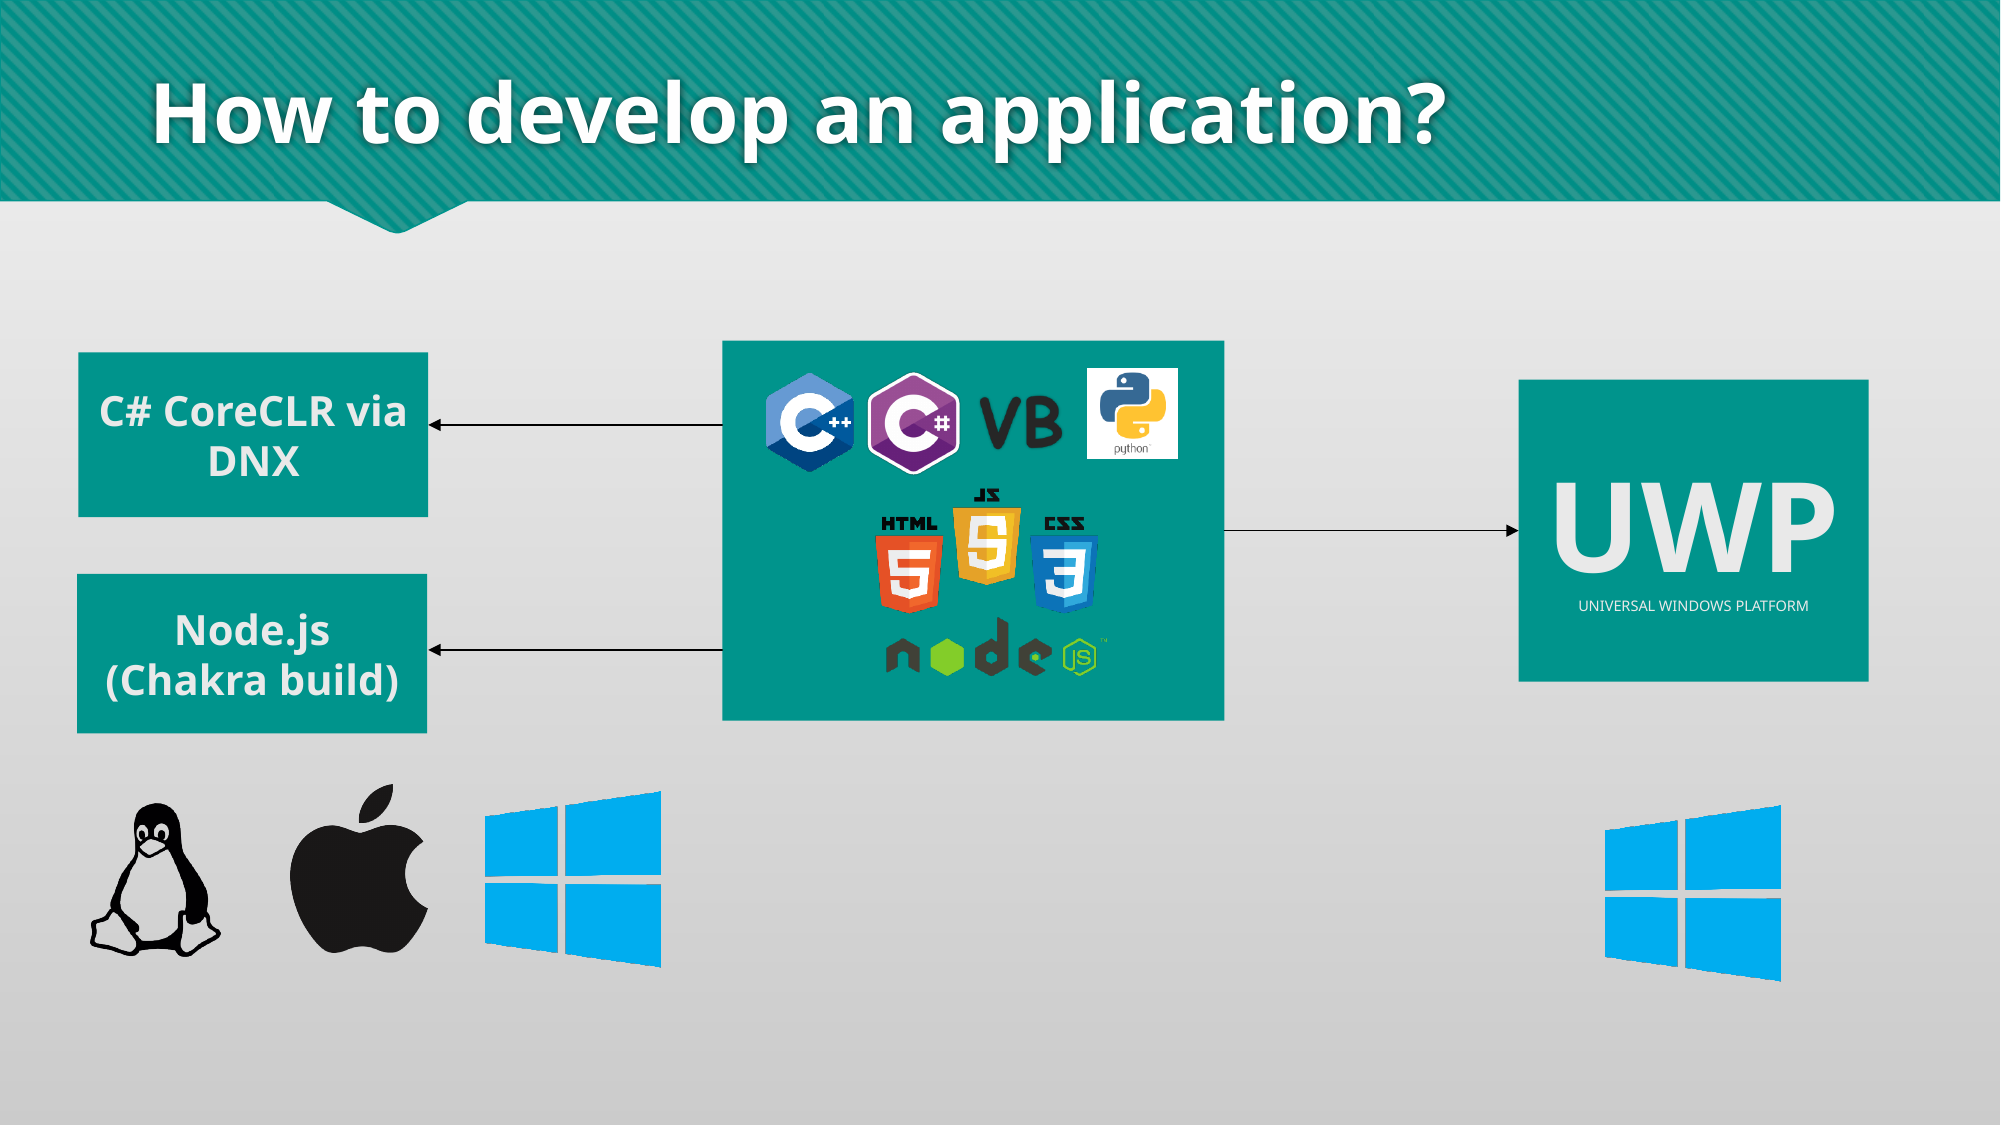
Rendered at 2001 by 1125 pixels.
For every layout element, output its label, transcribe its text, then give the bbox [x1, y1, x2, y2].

picture [78, 802, 232, 957]
text_box C# CoreCLR via DNX [76, 350, 430, 519]
picture [485, 791, 662, 969]
title How to develop an application? [134, 8, 1869, 168]
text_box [722, 340, 1225, 721]
text_box UWP UNIVERSAL WINDOWS PLATFORM [1517, 378, 1871, 684]
picture [1605, 805, 1782, 982]
text_box Node.js (Chakra build) [75, 572, 429, 736]
picture [289, 784, 428, 953]
